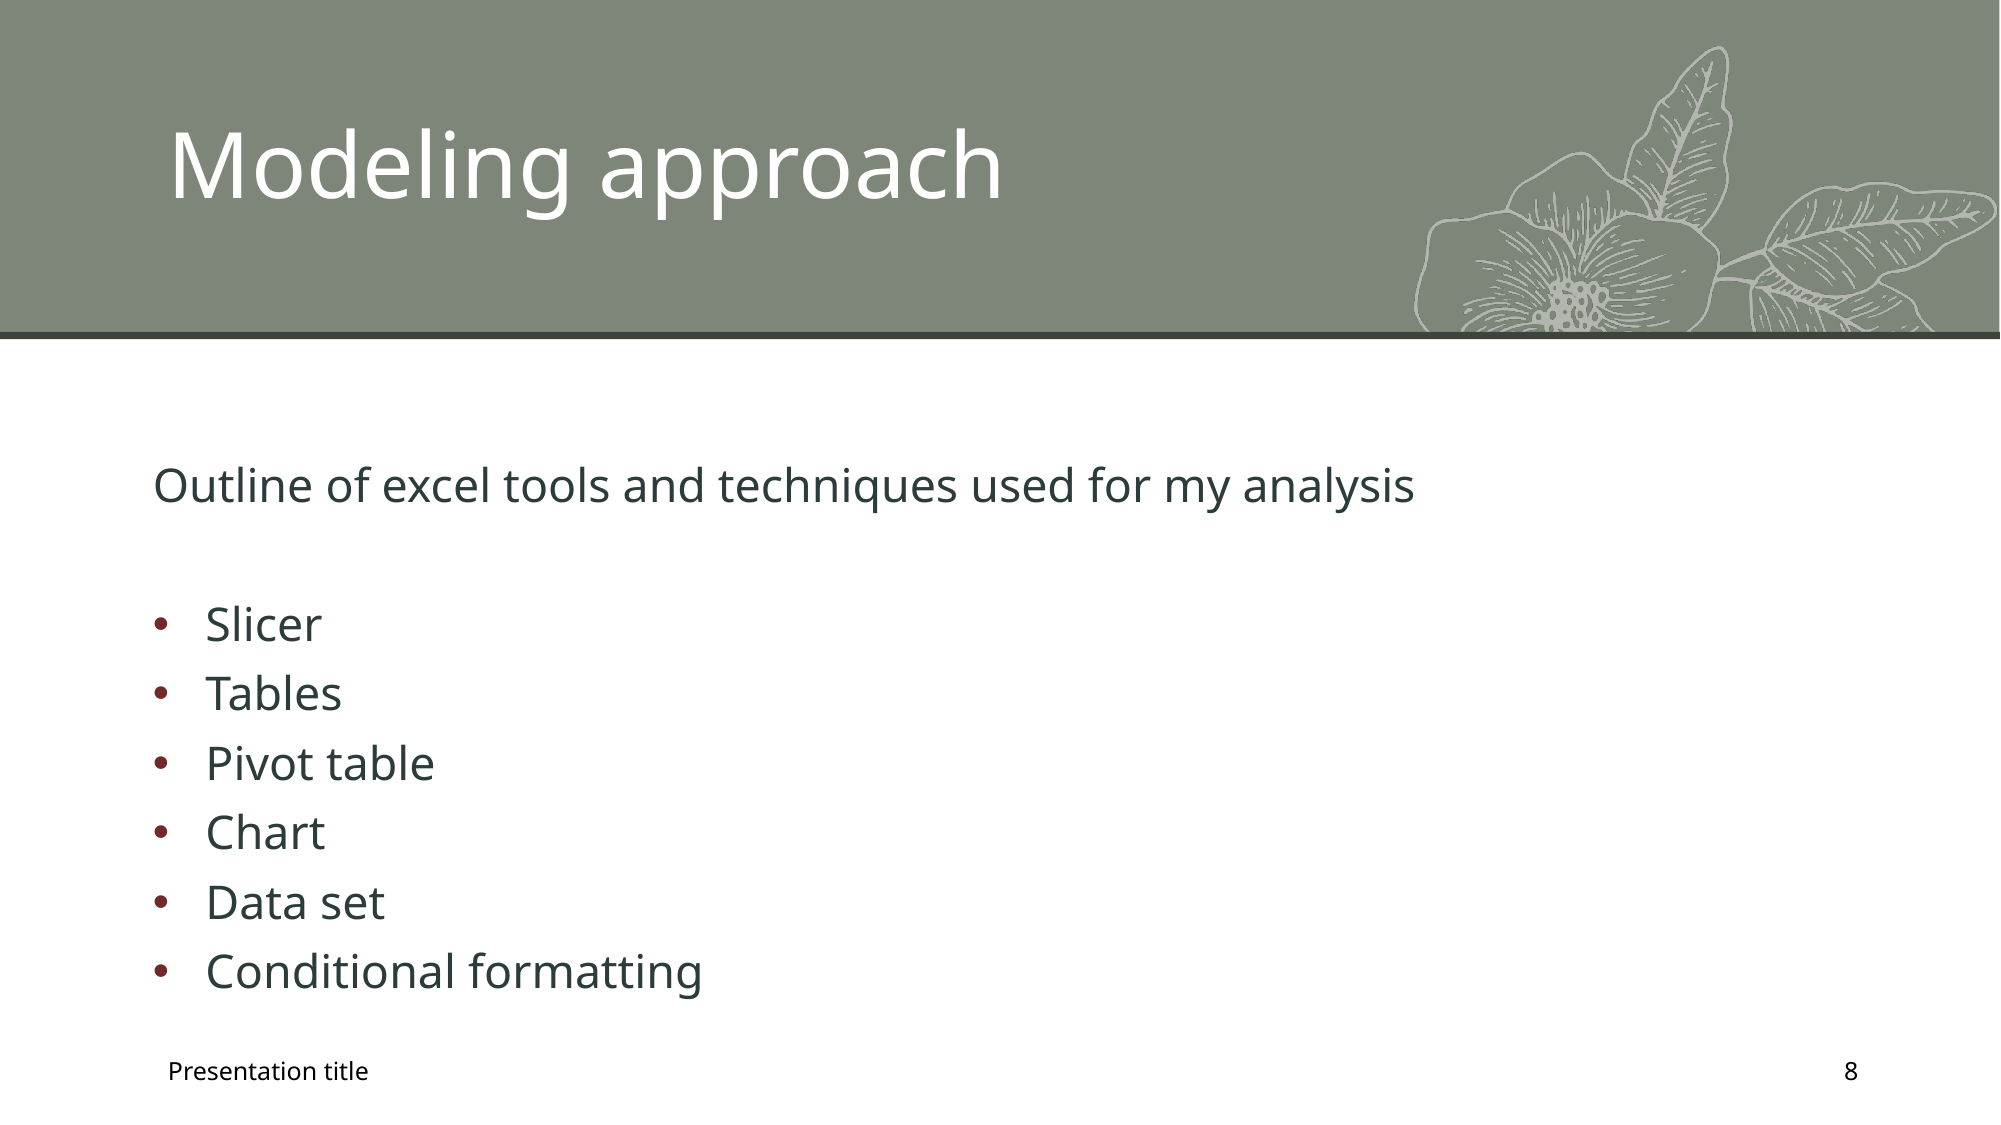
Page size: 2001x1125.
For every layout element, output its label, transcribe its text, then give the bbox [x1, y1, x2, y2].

picture [1389, 21, 2001, 336]
slide_number 8 [1744, 1042, 1874, 1103]
list Outline of excel tools and techniques used for my analysis Slicer Tables Pivot table Chart Data set Conditional formatting [138, 454, 1863, 1011]
footer Presentation title [153, 1042, 828, 1103]
title Modeling approach [153, 37, 1716, 300]
